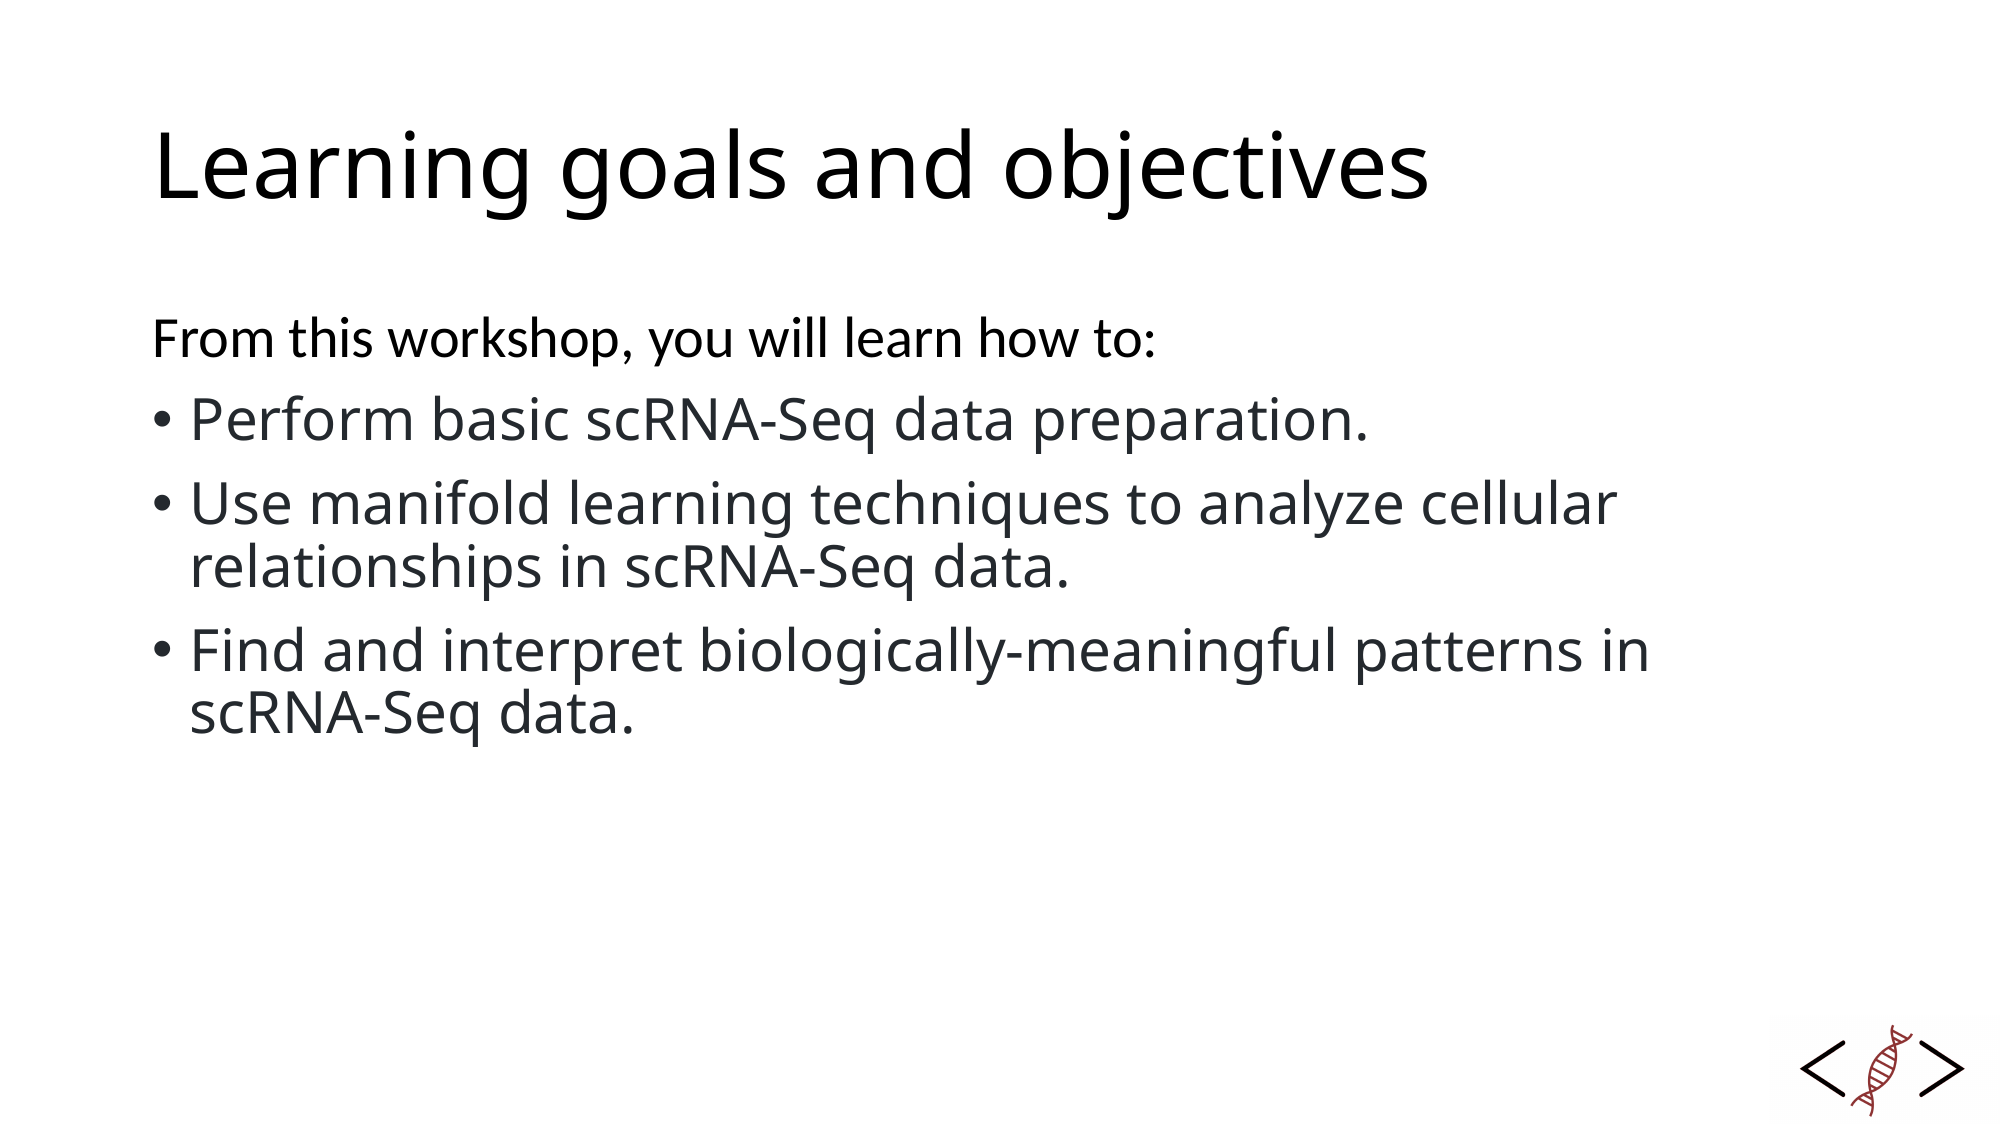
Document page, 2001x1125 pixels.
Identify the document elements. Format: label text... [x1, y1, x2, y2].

list From this workshop, you will learn how to: Perform basic scRNA-Seq data preparation. Use manifold learning techniques to analyze cellular relationships in scRNA-Seq data. Find and interpret biologically-meaningful patterns in scRNA-Seq data. [137, 299, 1863, 1014]
picture [1769, 1015, 2000, 1124]
title Learning goals and objectives [137, 59, 1863, 278]
